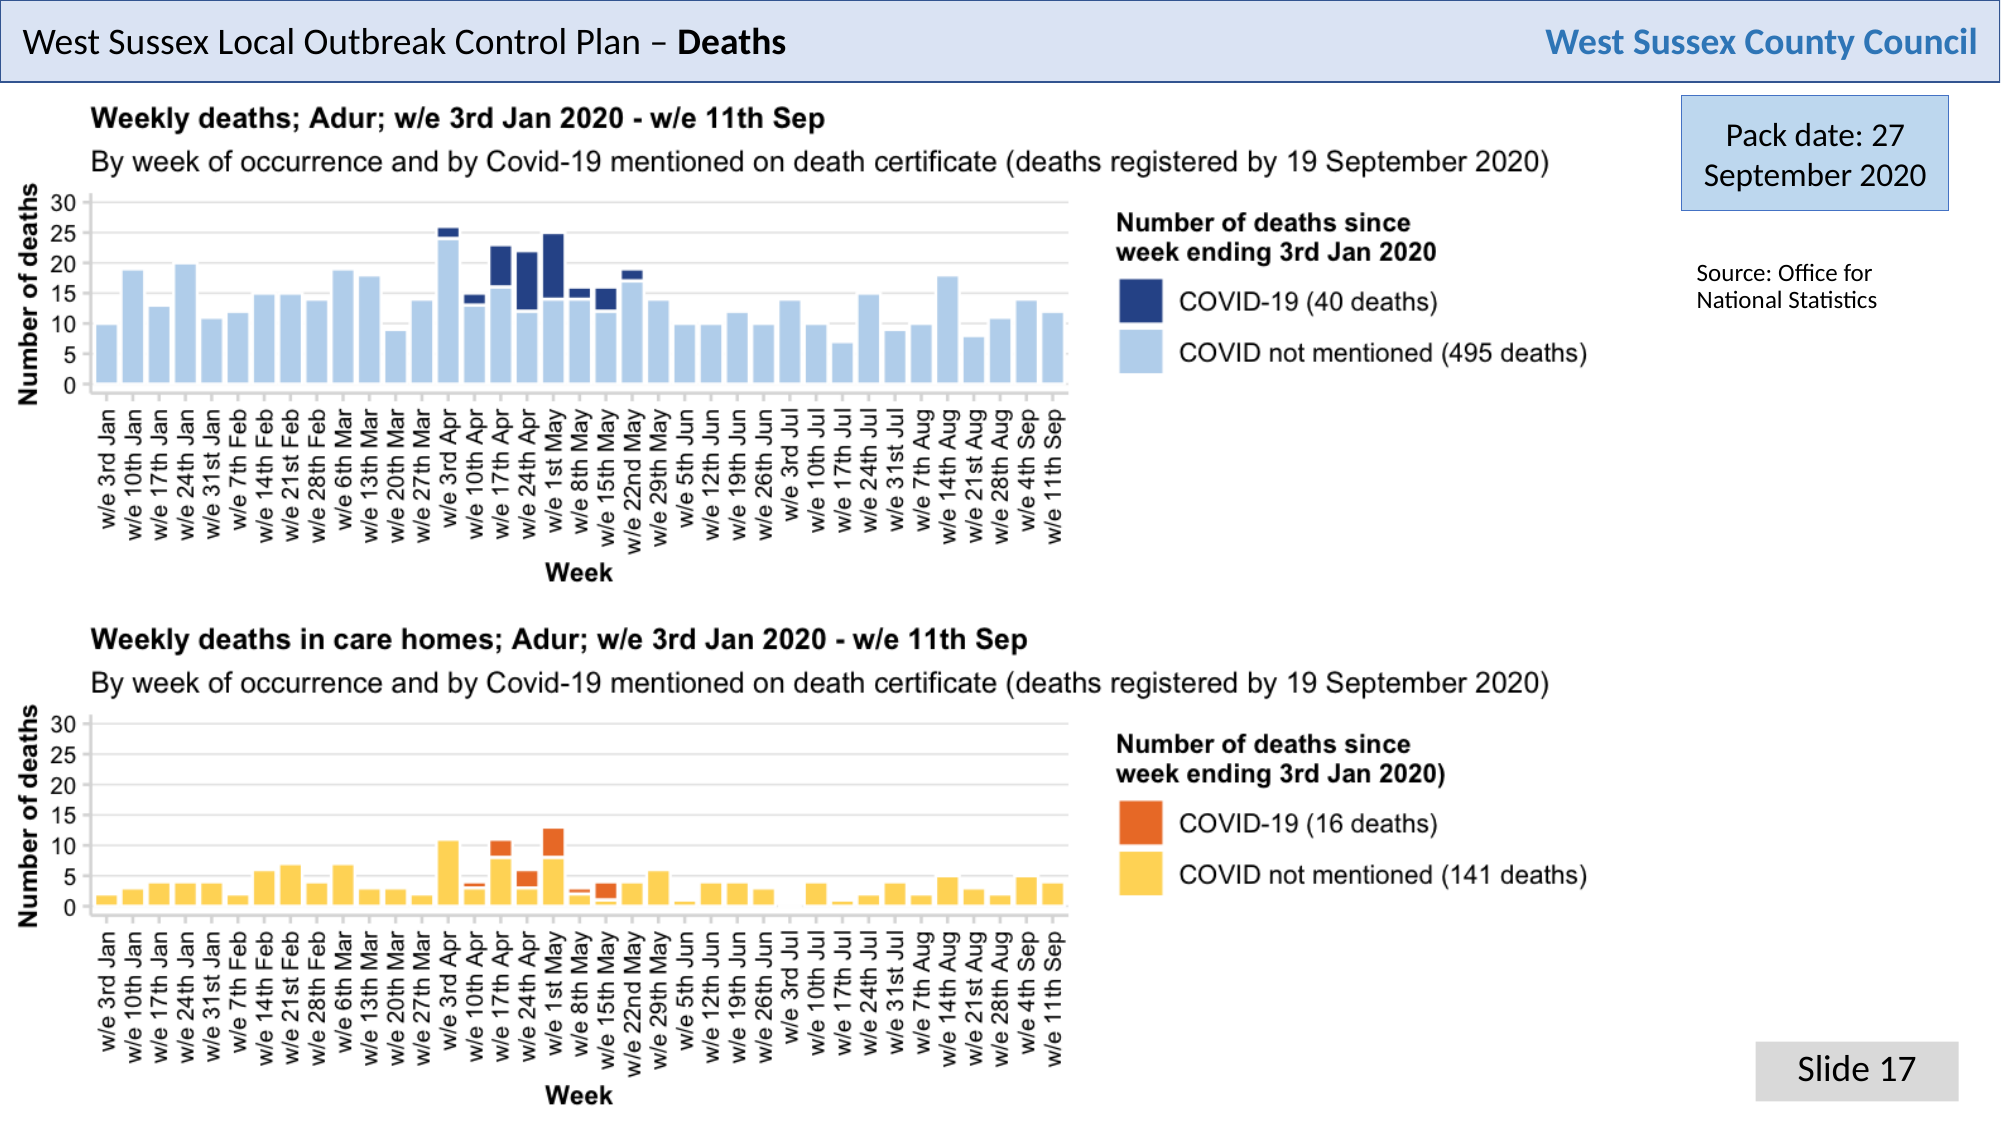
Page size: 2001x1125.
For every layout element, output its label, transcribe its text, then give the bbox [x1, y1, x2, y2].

picture [3, 612, 1619, 1125]
list Source: Office for National Statistics [1681, 252, 1959, 289]
list Slide 17 [1755, 1041, 1959, 1102]
picture [3, 91, 1619, 602]
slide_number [1681, 95, 1949, 211]
